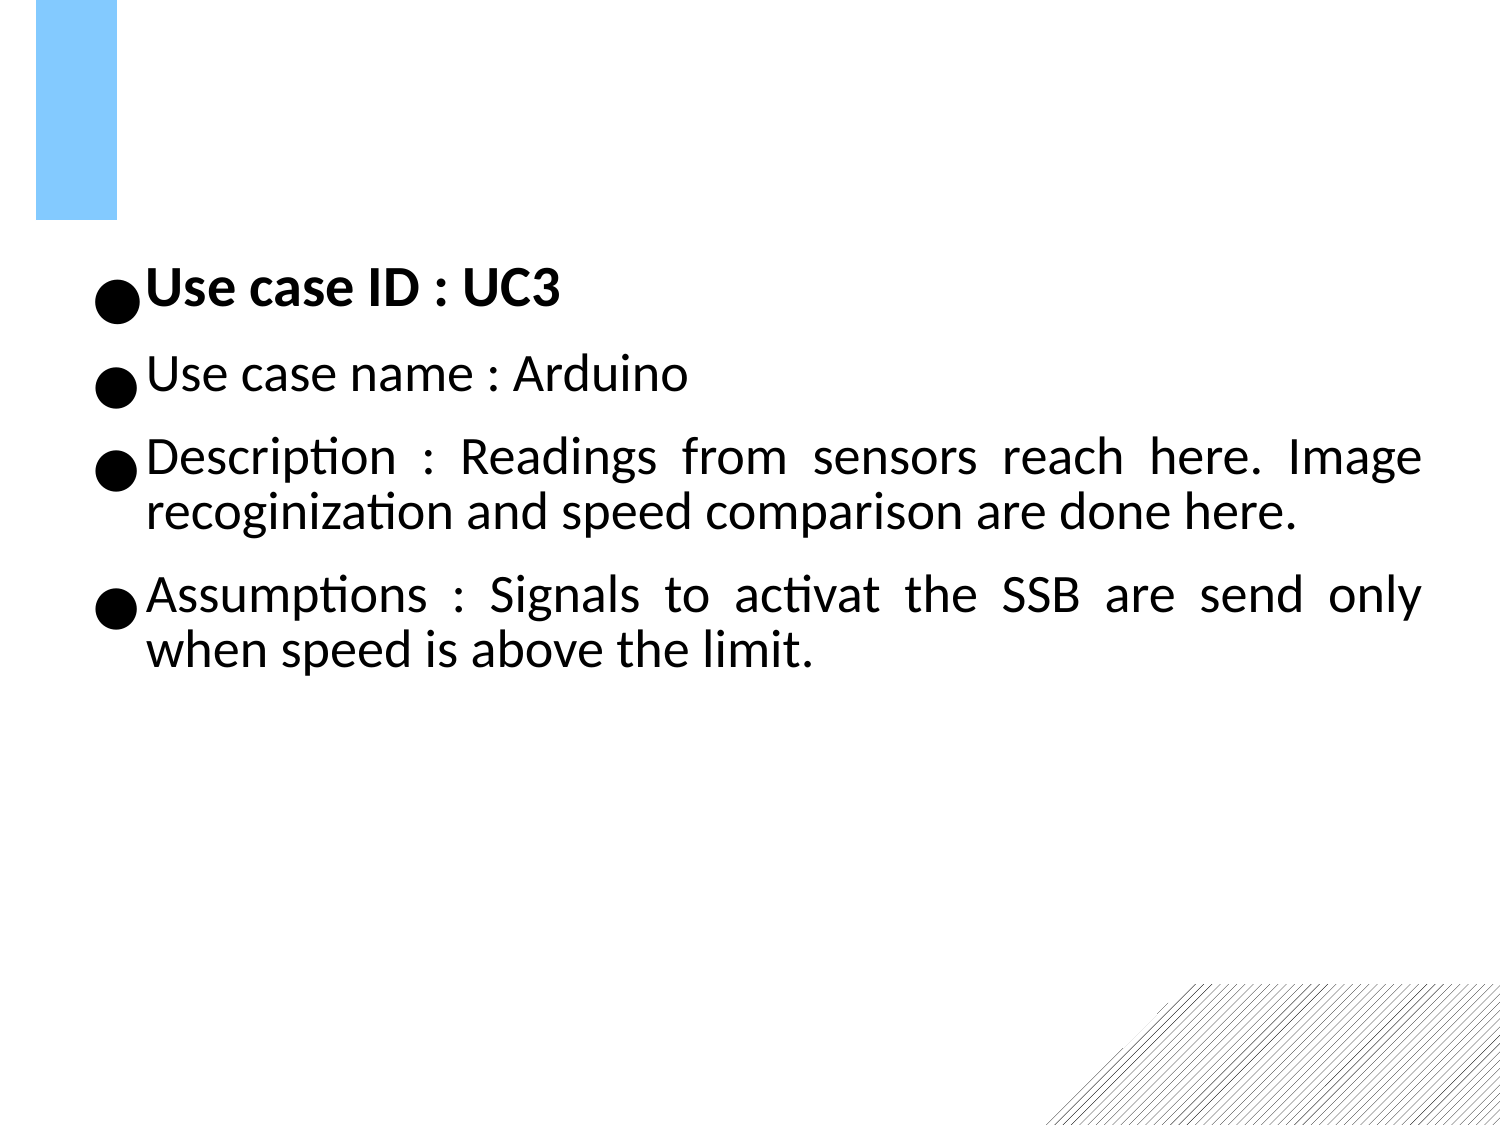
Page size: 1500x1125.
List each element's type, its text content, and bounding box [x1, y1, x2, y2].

text_box Use case ID : UC3 Use case name : Arduino Description : Readings from sensors reach here. Image recoginization and speed comparison are done here. Assumptions : Signals to activat the SSB are send only when speed is above the limit. [74, 262, 1425, 1005]
text_box [1042, 983, 1500, 1125]
text_box [35, 0, 118, 221]
